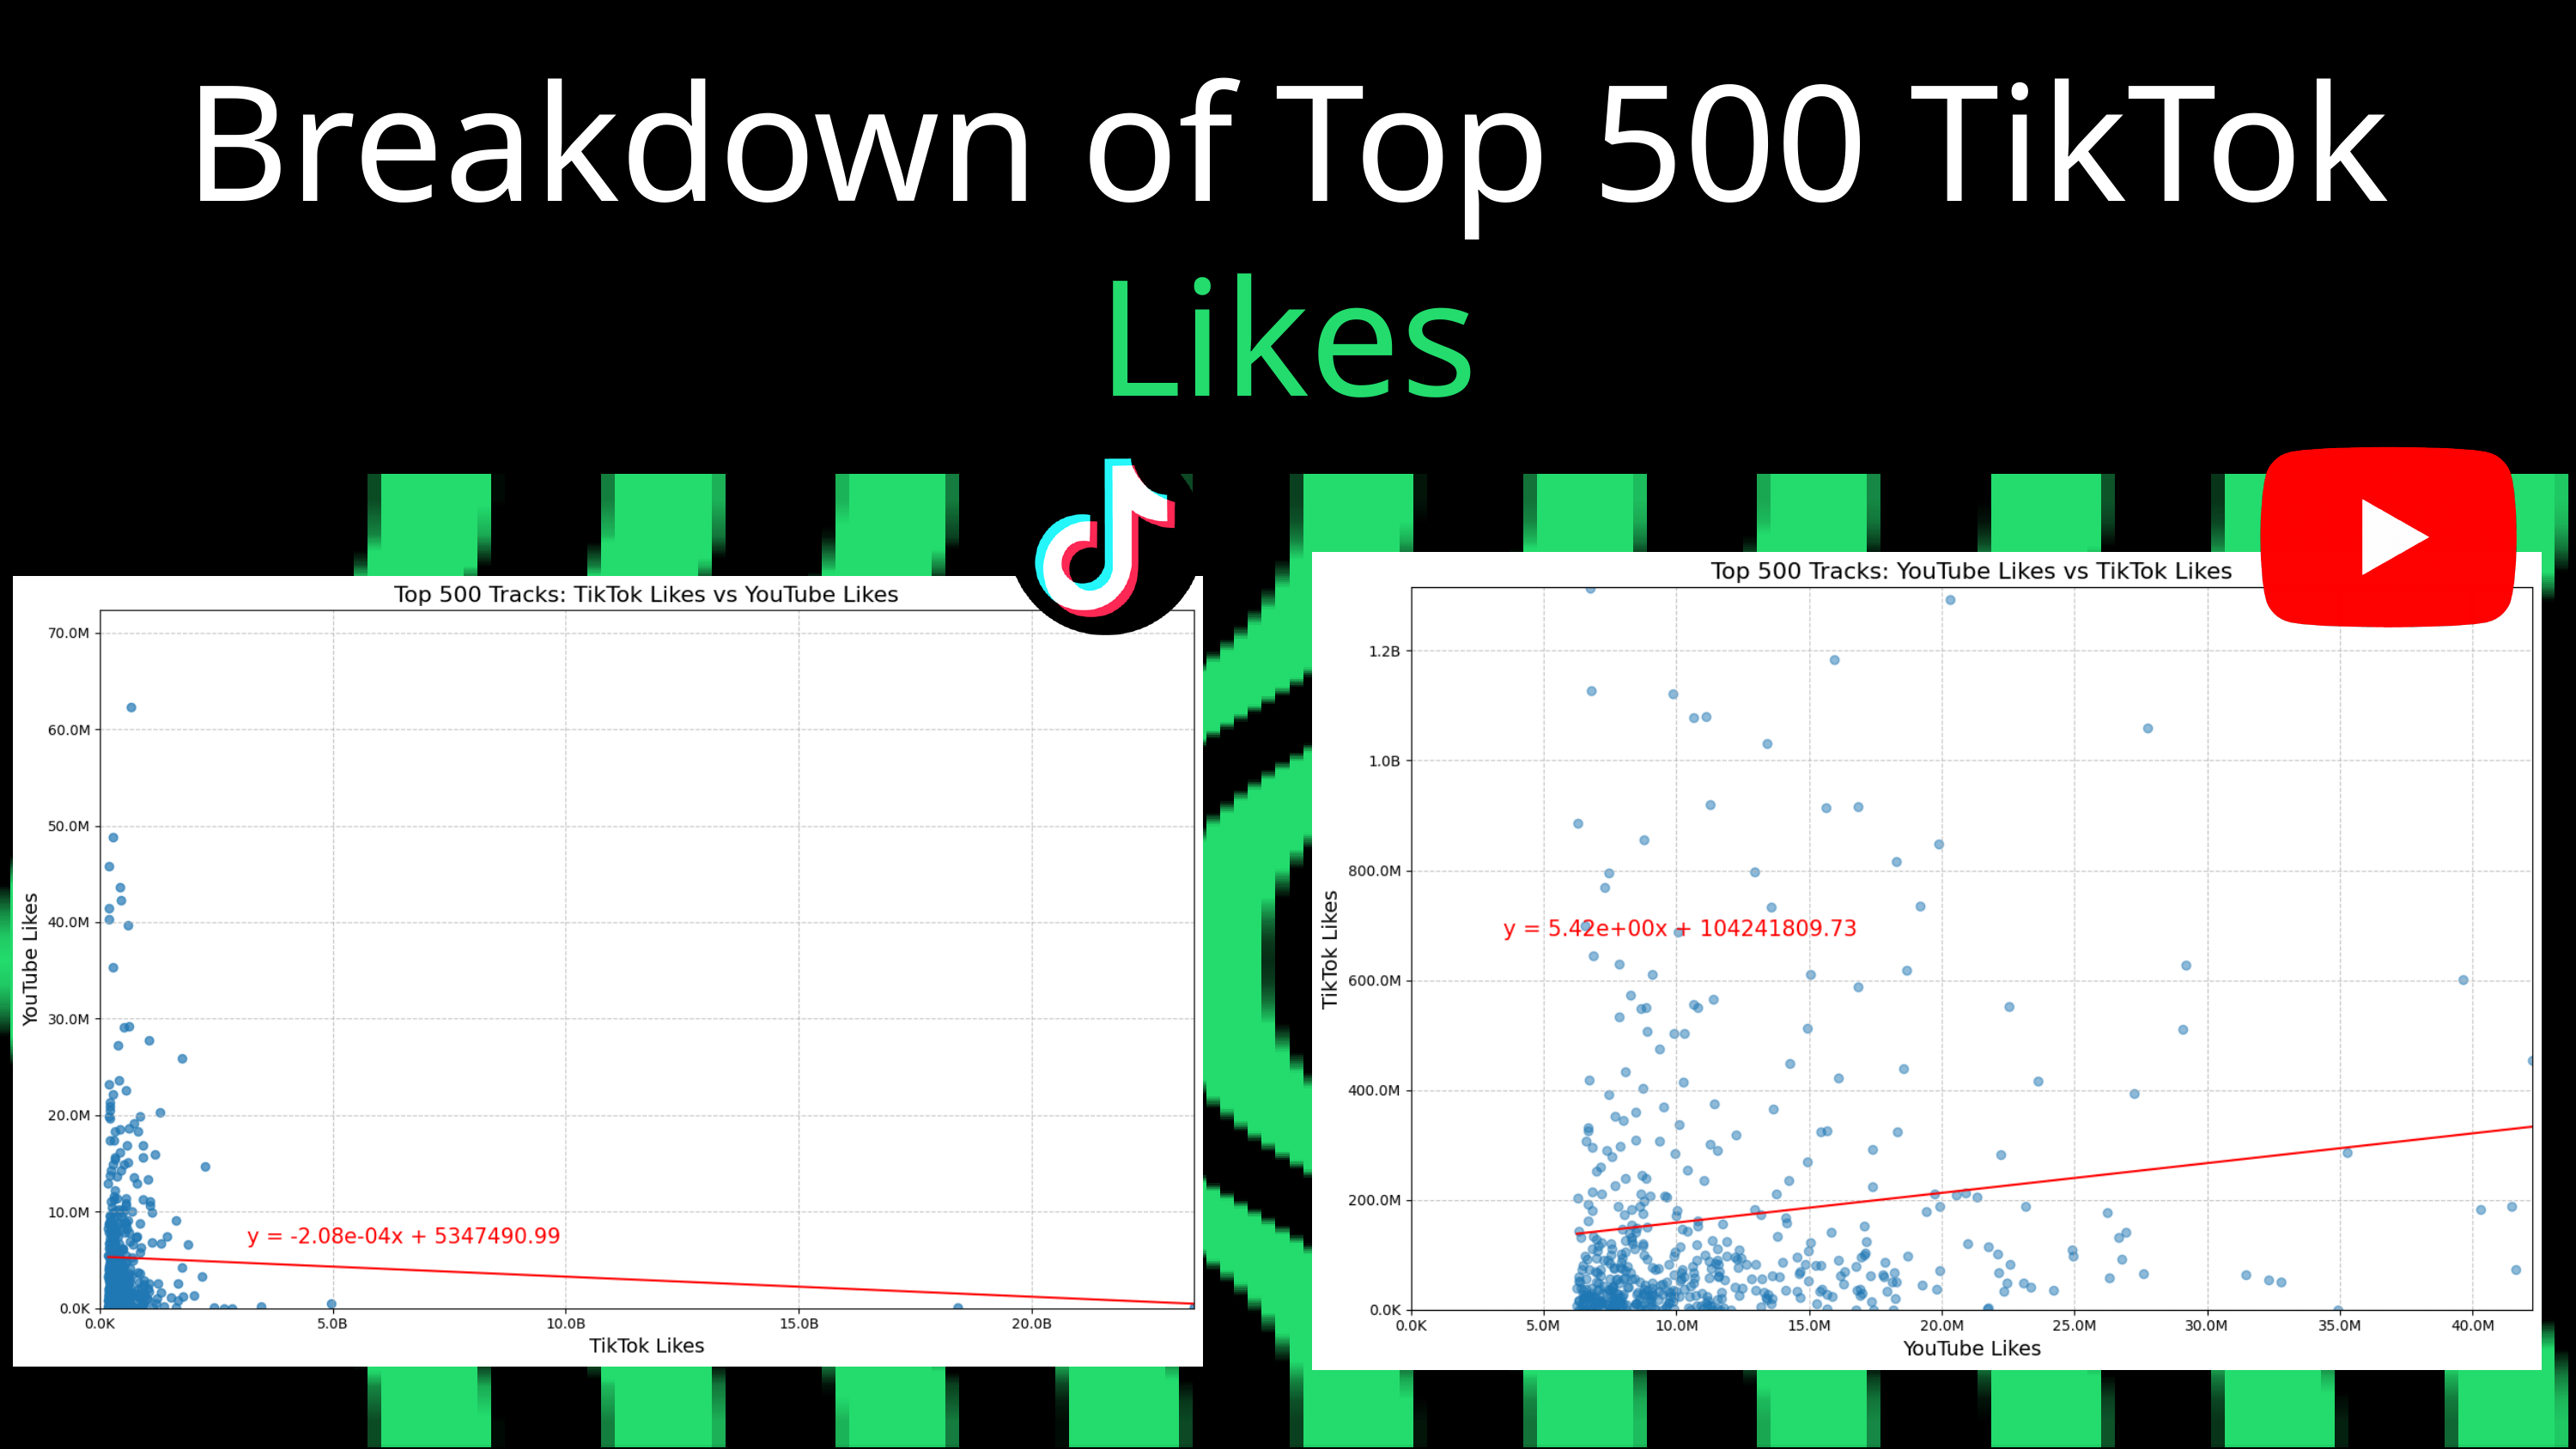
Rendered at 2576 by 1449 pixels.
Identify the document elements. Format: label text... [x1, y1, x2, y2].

picture [1311, 402, 2576, 1370]
text_box [0, 474, 2569, 1448]
text_box Likes [0, 235, 2576, 429]
picture [13, 439, 1203, 1367]
text_box Breakdown of Top 500 TikTok [0, 40, 2576, 234]
